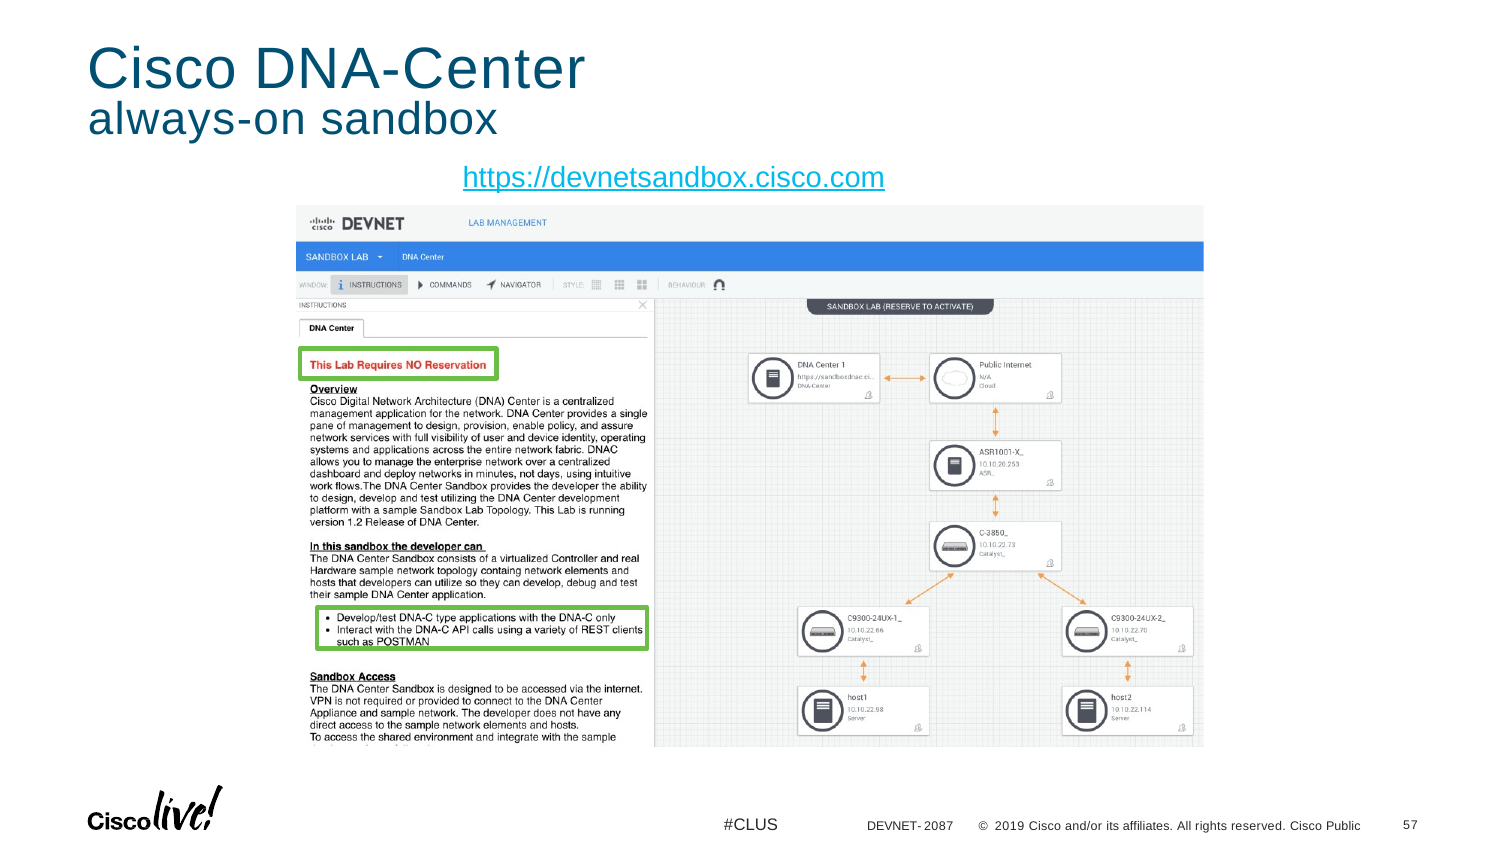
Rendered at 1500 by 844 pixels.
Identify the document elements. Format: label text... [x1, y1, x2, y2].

slide_number © 2019 Cisco and/or its affiliates. All rights reserved. Cisco Public [976, 815, 1370, 844]
footer #CLUS [721, 811, 779, 844]
text_box DEVNET-2087 [865, 815, 955, 833]
slide_number 30 [1396, 814, 1425, 844]
title Cisco DNA-Center [85, 27, 593, 64]
text_box always-on sandbox https://devnetsandbox.cisco.com [85, 64, 890, 194]
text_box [295, 205, 1204, 747]
